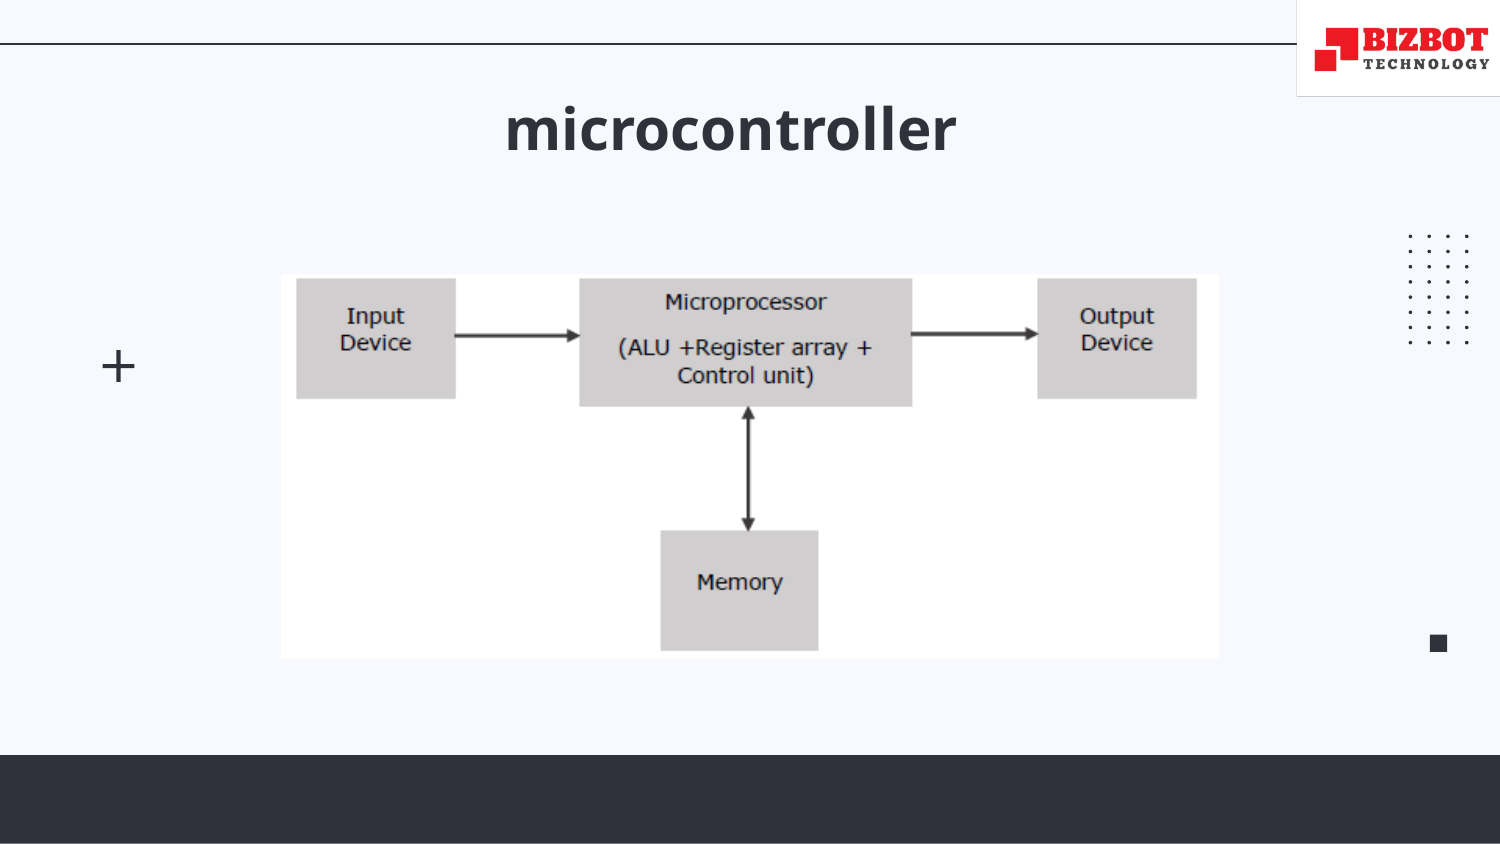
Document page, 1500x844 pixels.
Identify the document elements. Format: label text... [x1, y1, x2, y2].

text_box [1296, 0, 1304, 97]
picture [281, 274, 1219, 660]
title microcontroller [125, 76, 1338, 172]
picture [1309, 0, 1495, 142]
